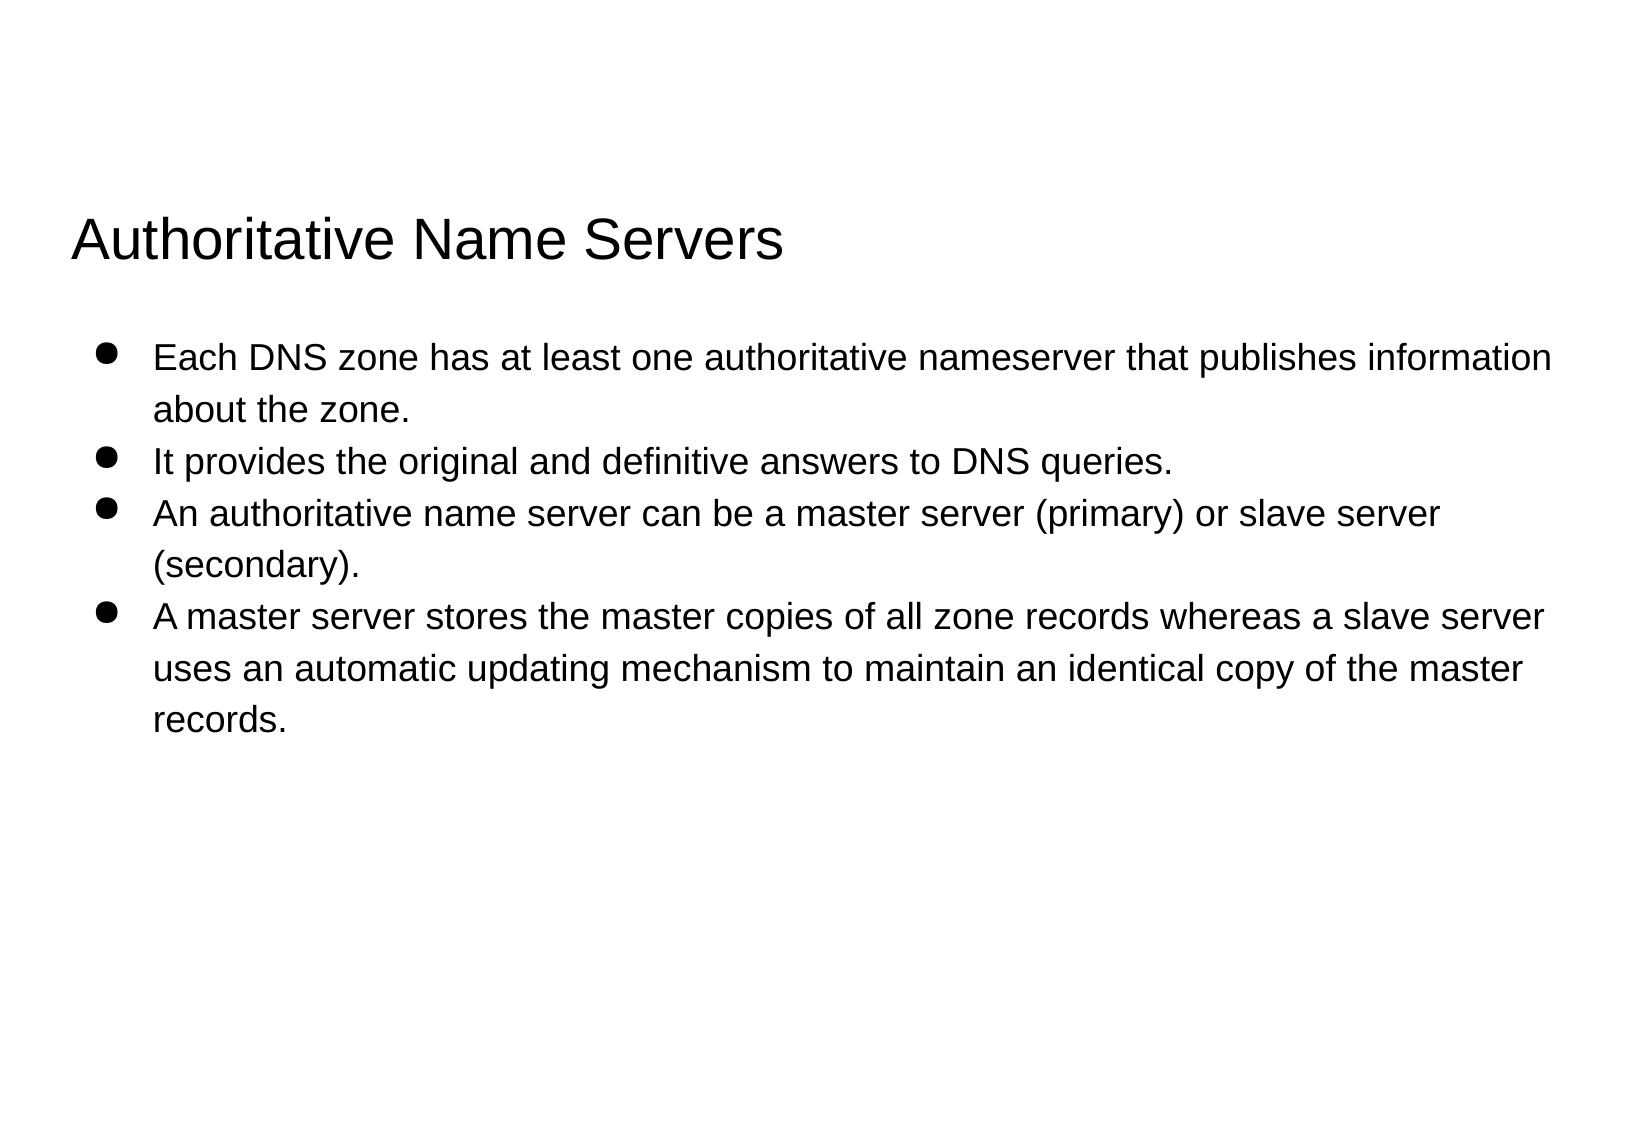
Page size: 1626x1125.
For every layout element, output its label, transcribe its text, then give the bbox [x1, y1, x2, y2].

list Each DNS zone has at least one authoritative nameserver that publishes information about the zone. It provides the original and definitive answers to DNS queries. An authoritative name server can be a master server (primary) or slave server (secondary). A master server stores the master copies of all zone records whereas a slave server uses an automatic updating mechanism to maintain an identical copy of the master records. [55, 310, 1570, 1002]
title Authoritative Name Servers [55, 184, 1570, 287]
